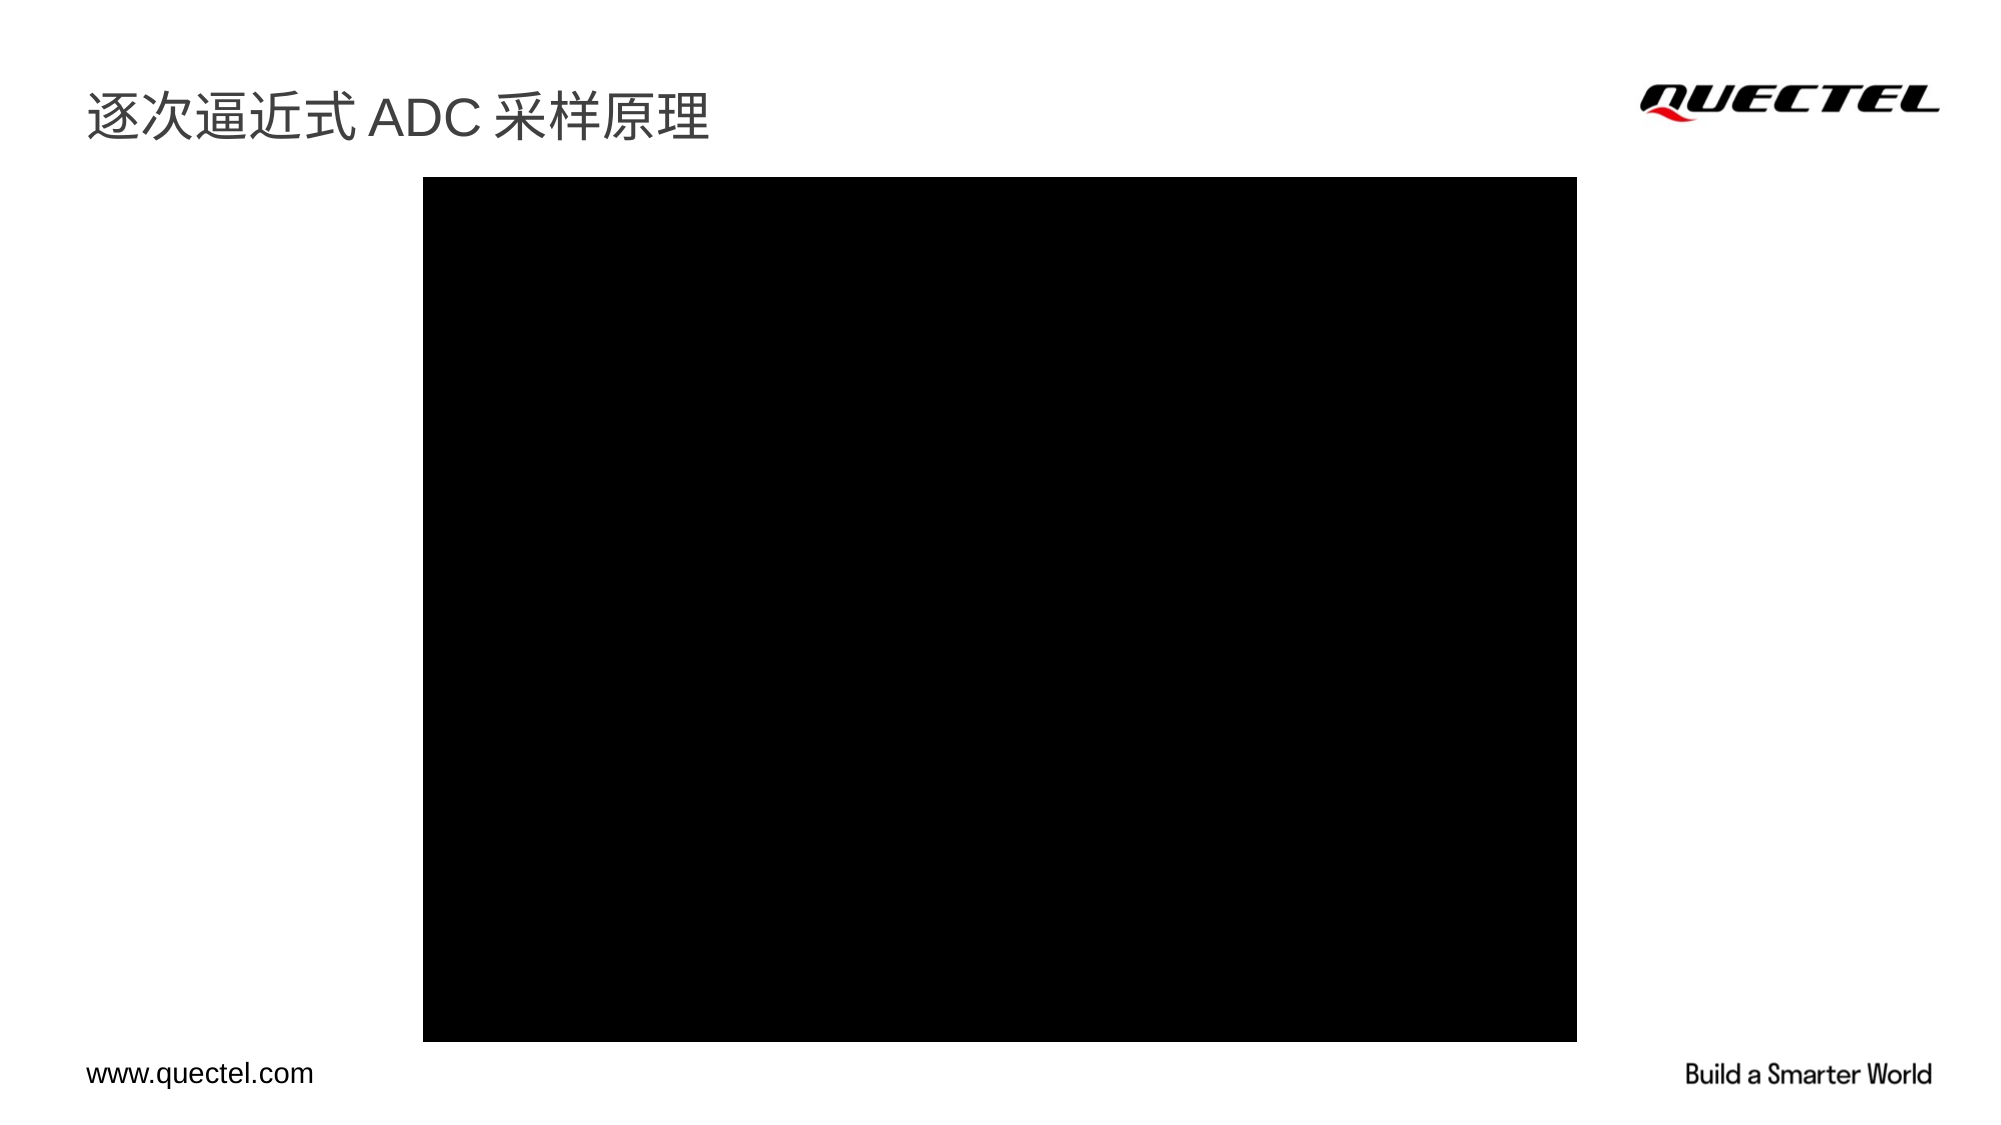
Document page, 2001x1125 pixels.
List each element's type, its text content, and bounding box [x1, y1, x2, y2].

title 逐次逼近式ADC采样原理 [71, 82, 1887, 156]
picture [1595, 32, 1985, 165]
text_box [422, 176, 1578, 1043]
picture [1637, 1015, 1981, 1125]
